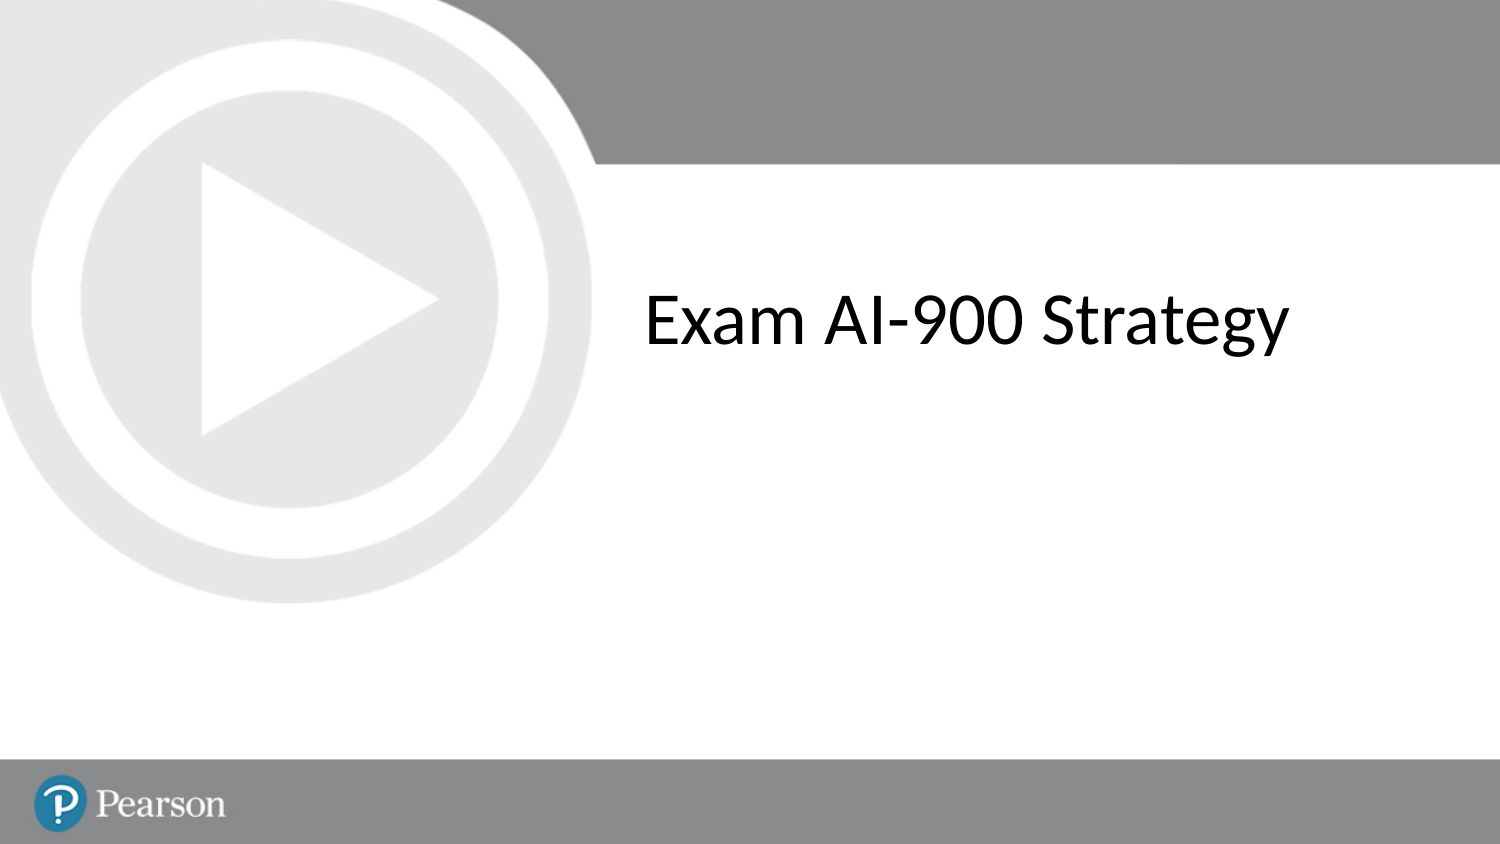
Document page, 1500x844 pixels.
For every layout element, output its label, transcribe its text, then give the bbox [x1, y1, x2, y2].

title Exam AI-900 Strategy [629, 262, 1446, 443]
picture [0, 0, 1500, 844]
